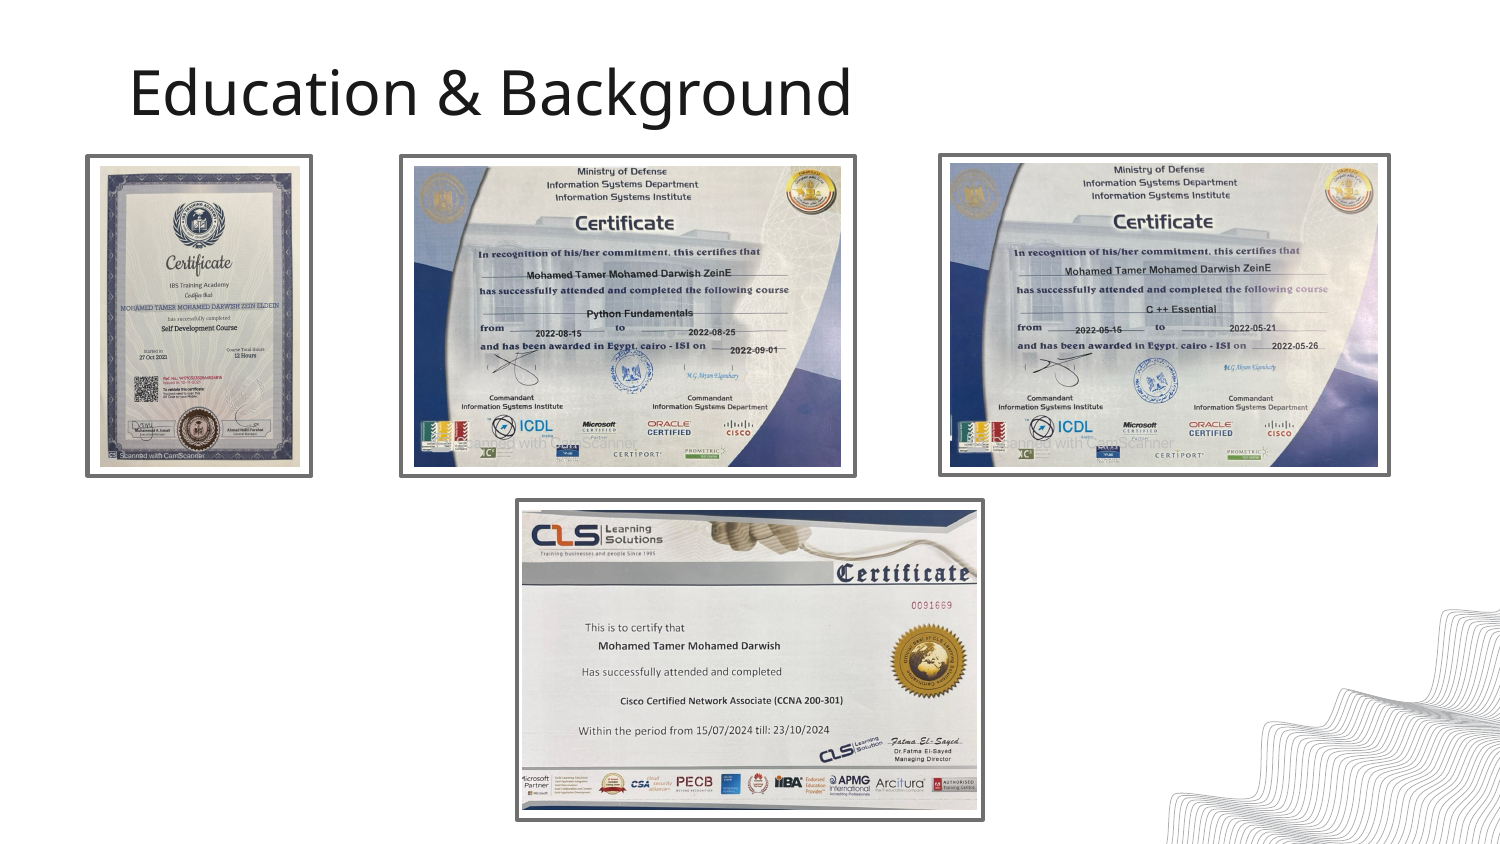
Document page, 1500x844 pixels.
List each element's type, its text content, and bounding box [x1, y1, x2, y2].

picture [950, 163, 1378, 467]
picture [414, 165, 842, 467]
text_box [85, 154, 313, 478]
text_box [515, 498, 985, 822]
title Education & Background [113, 37, 1378, 132]
text_box [938, 153, 1391, 477]
picture [100, 166, 301, 467]
text_box [399, 154, 857, 478]
picture [522, 509, 978, 811]
